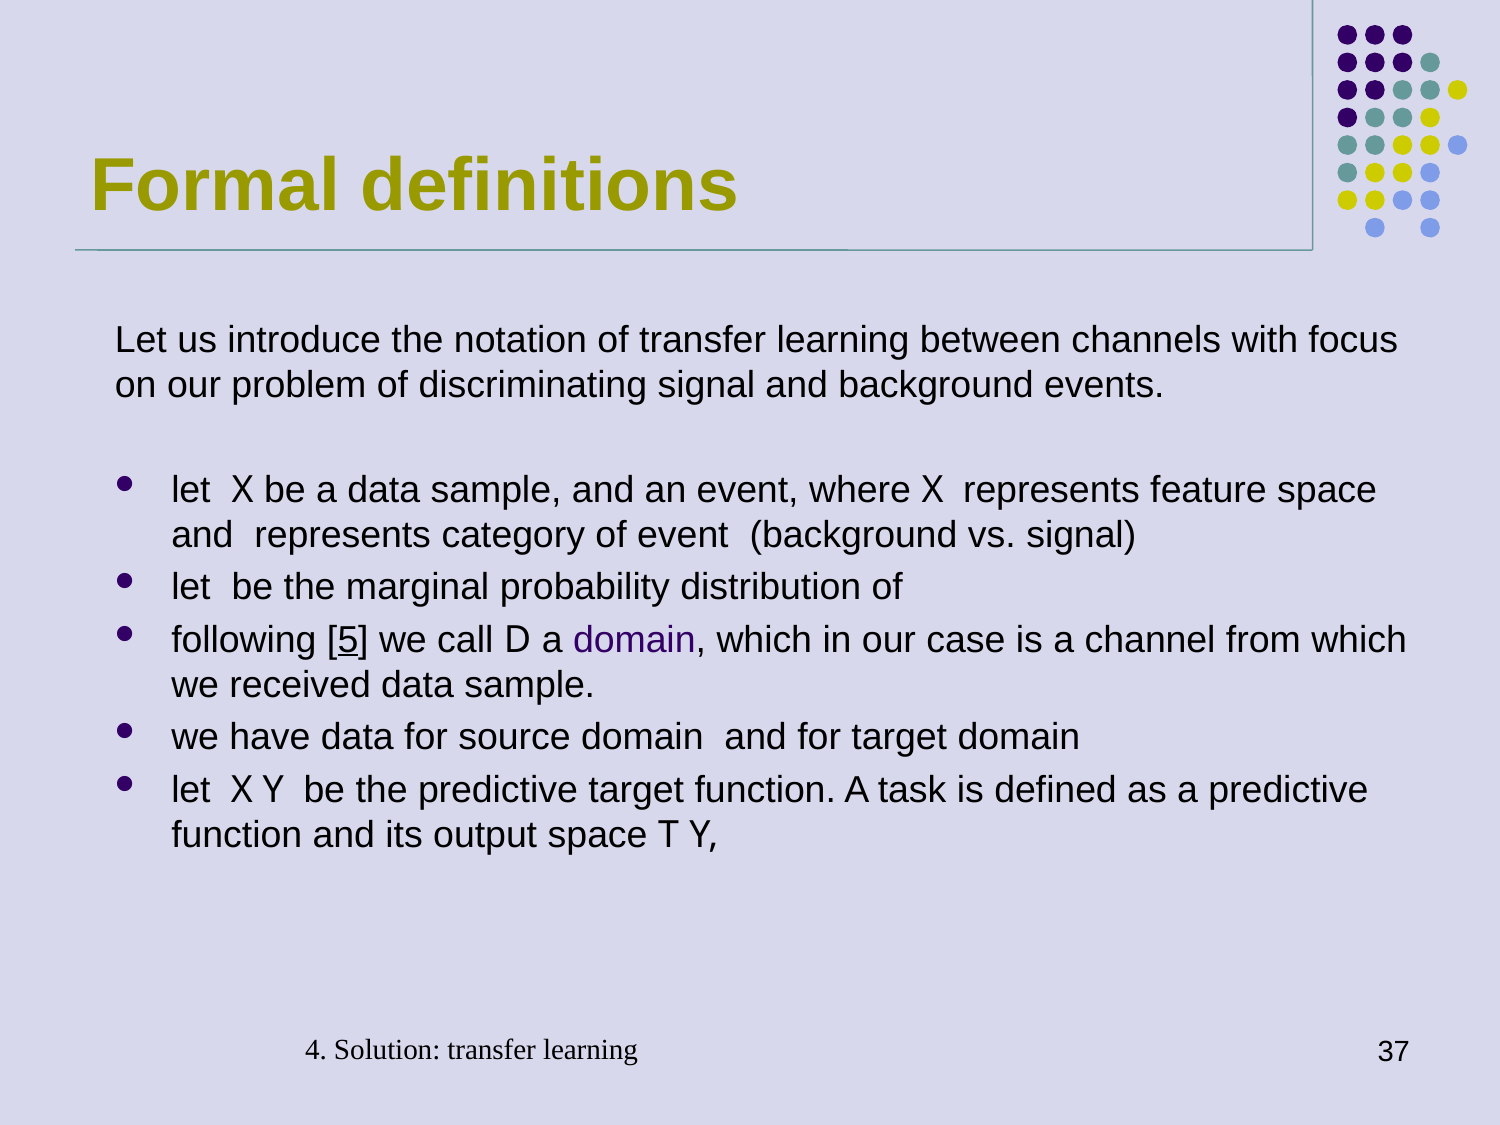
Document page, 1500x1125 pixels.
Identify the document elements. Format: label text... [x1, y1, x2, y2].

slide_number 37 [1074, 1025, 1425, 1100]
title Formal definitions [75, 20, 1313, 233]
footer 4. Solution: transfer learning [75, 1023, 869, 1099]
